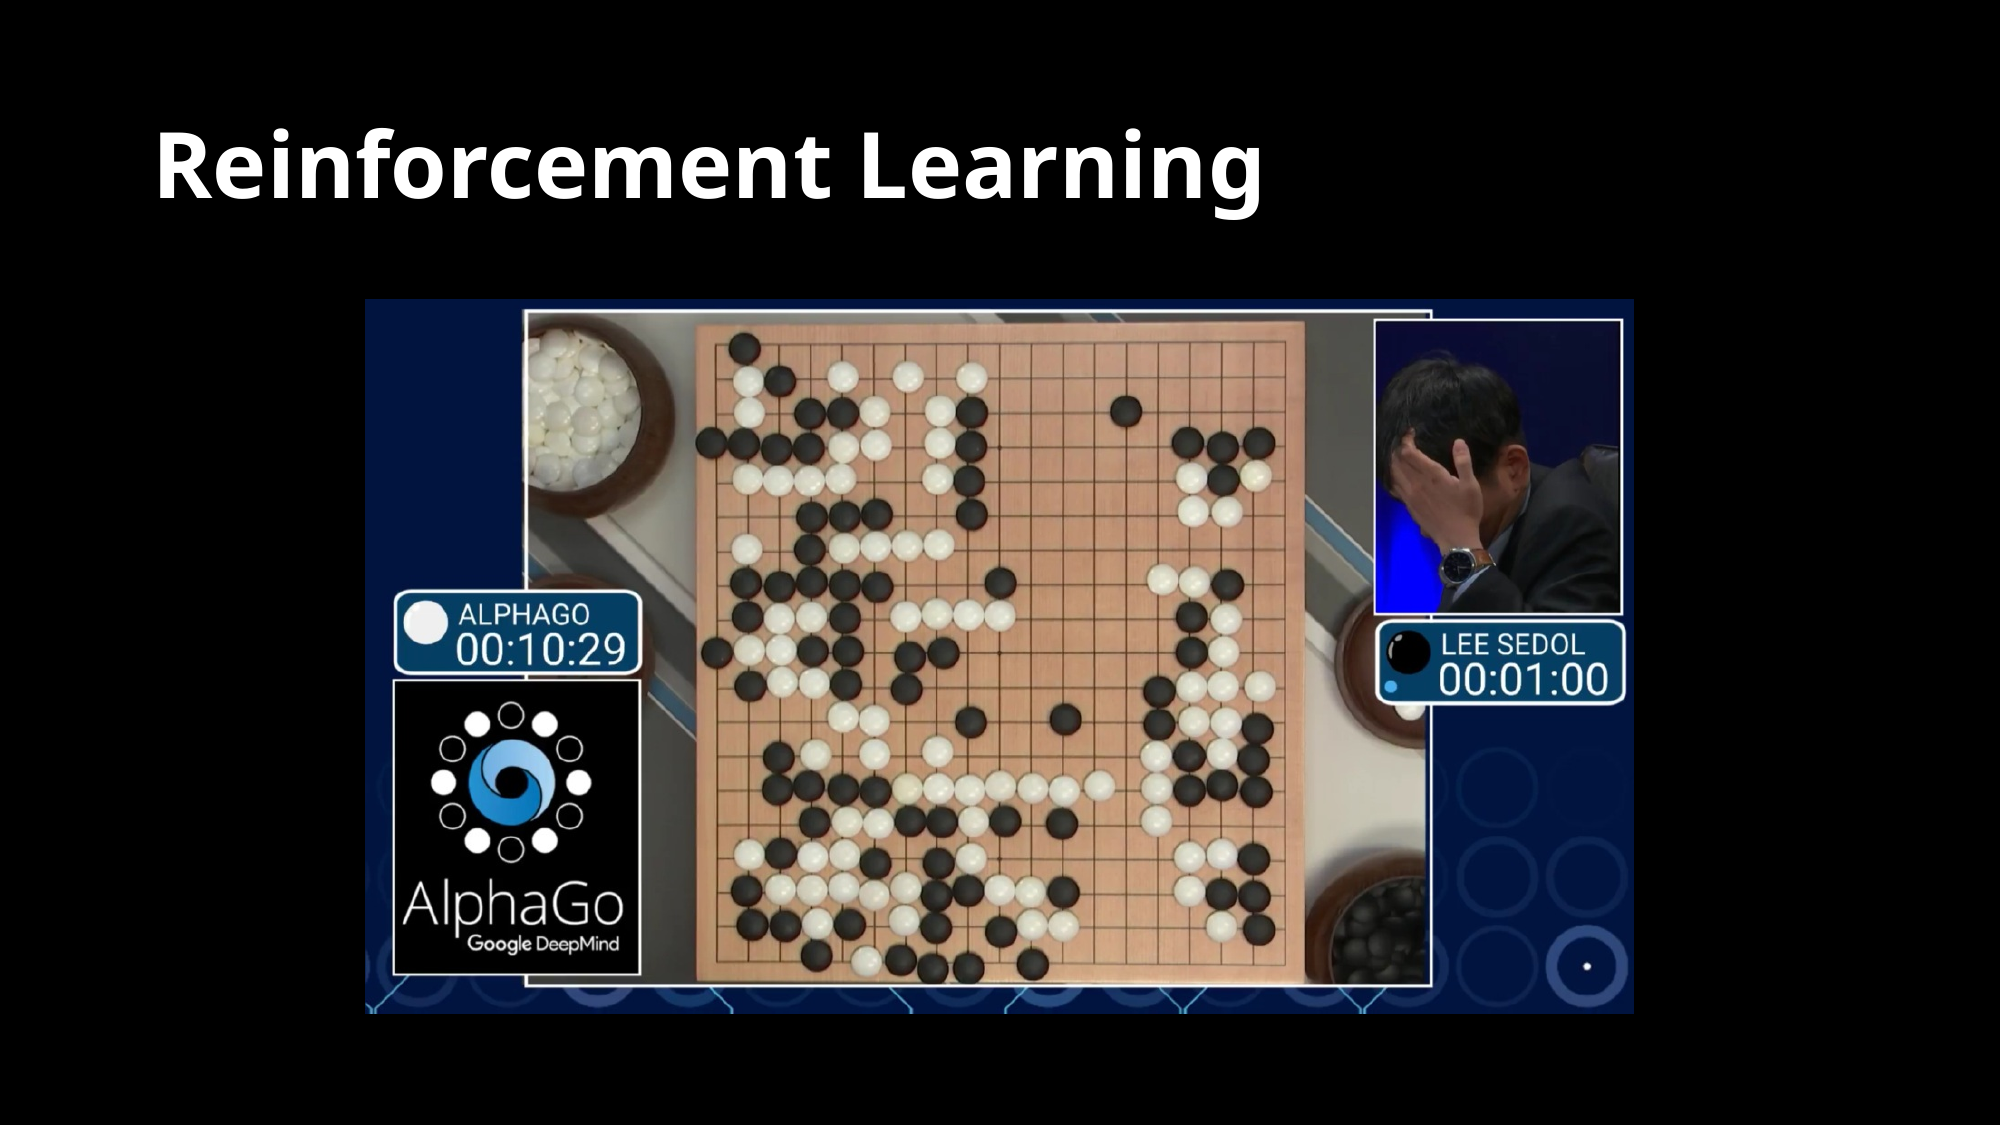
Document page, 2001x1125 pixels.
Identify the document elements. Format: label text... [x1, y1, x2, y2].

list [365, 299, 1634, 1014]
title Reinforcement Learning [137, 59, 1863, 278]
